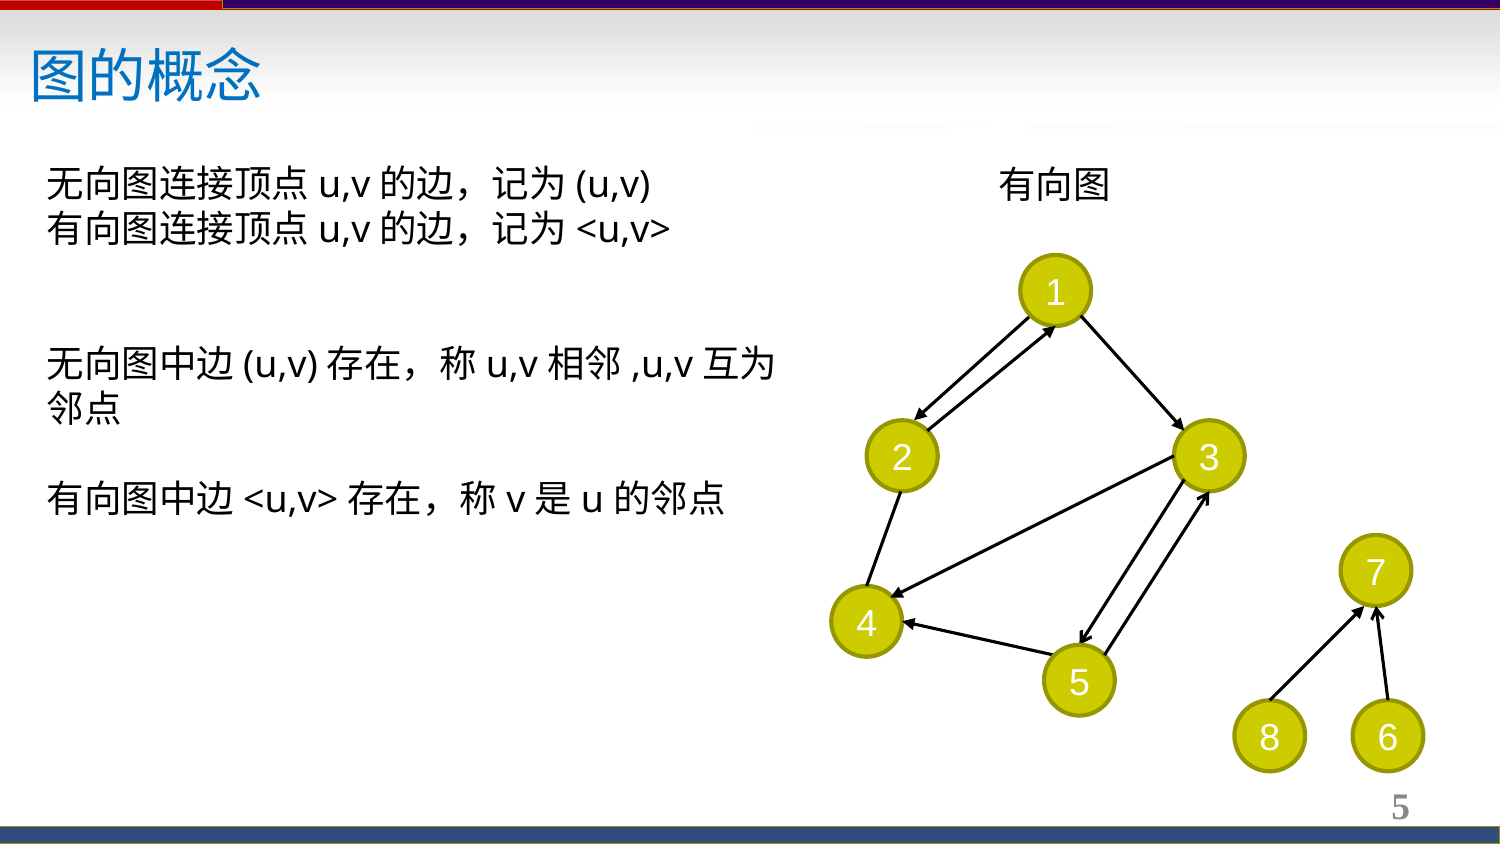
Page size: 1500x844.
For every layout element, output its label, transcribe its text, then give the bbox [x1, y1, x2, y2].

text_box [913, 315, 1031, 421]
text_box 4 [829, 584, 905, 659]
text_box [927, 325, 1056, 431]
text_box 2 [864, 418, 940, 488]
text_box 无向图连接顶点u,v的边，记为(u,v) 有向图连接顶点u,v的边，记为<u,v> 无向图中边(u,v)存在，称u,v相邻,u,v互为邻点 有向图中边<u,v>存在，称v是u的邻点 [31, 152, 817, 528]
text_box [1080, 315, 1185, 431]
text_box 3 [1171, 418, 1247, 494]
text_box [1375, 605, 1389, 701]
text_box 5 [1041, 643, 1117, 718]
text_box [1079, 606, 1099, 645]
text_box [1269, 605, 1365, 701]
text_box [1179, 479, 1185, 489]
text_box 6 [1350, 698, 1426, 774]
text_box 1 [1018, 252, 1094, 328]
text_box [890, 455, 1175, 598]
picture [0, 10, 1500, 129]
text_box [901, 621, 1055, 656]
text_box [866, 491, 884, 587]
text_box 图的概念 [15, 32, 1328, 143]
text_box 8 [1232, 698, 1308, 774]
text_box 7 [1338, 532, 1414, 608]
text_box 有向图 [983, 153, 1126, 214]
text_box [1104, 491, 1210, 656]
